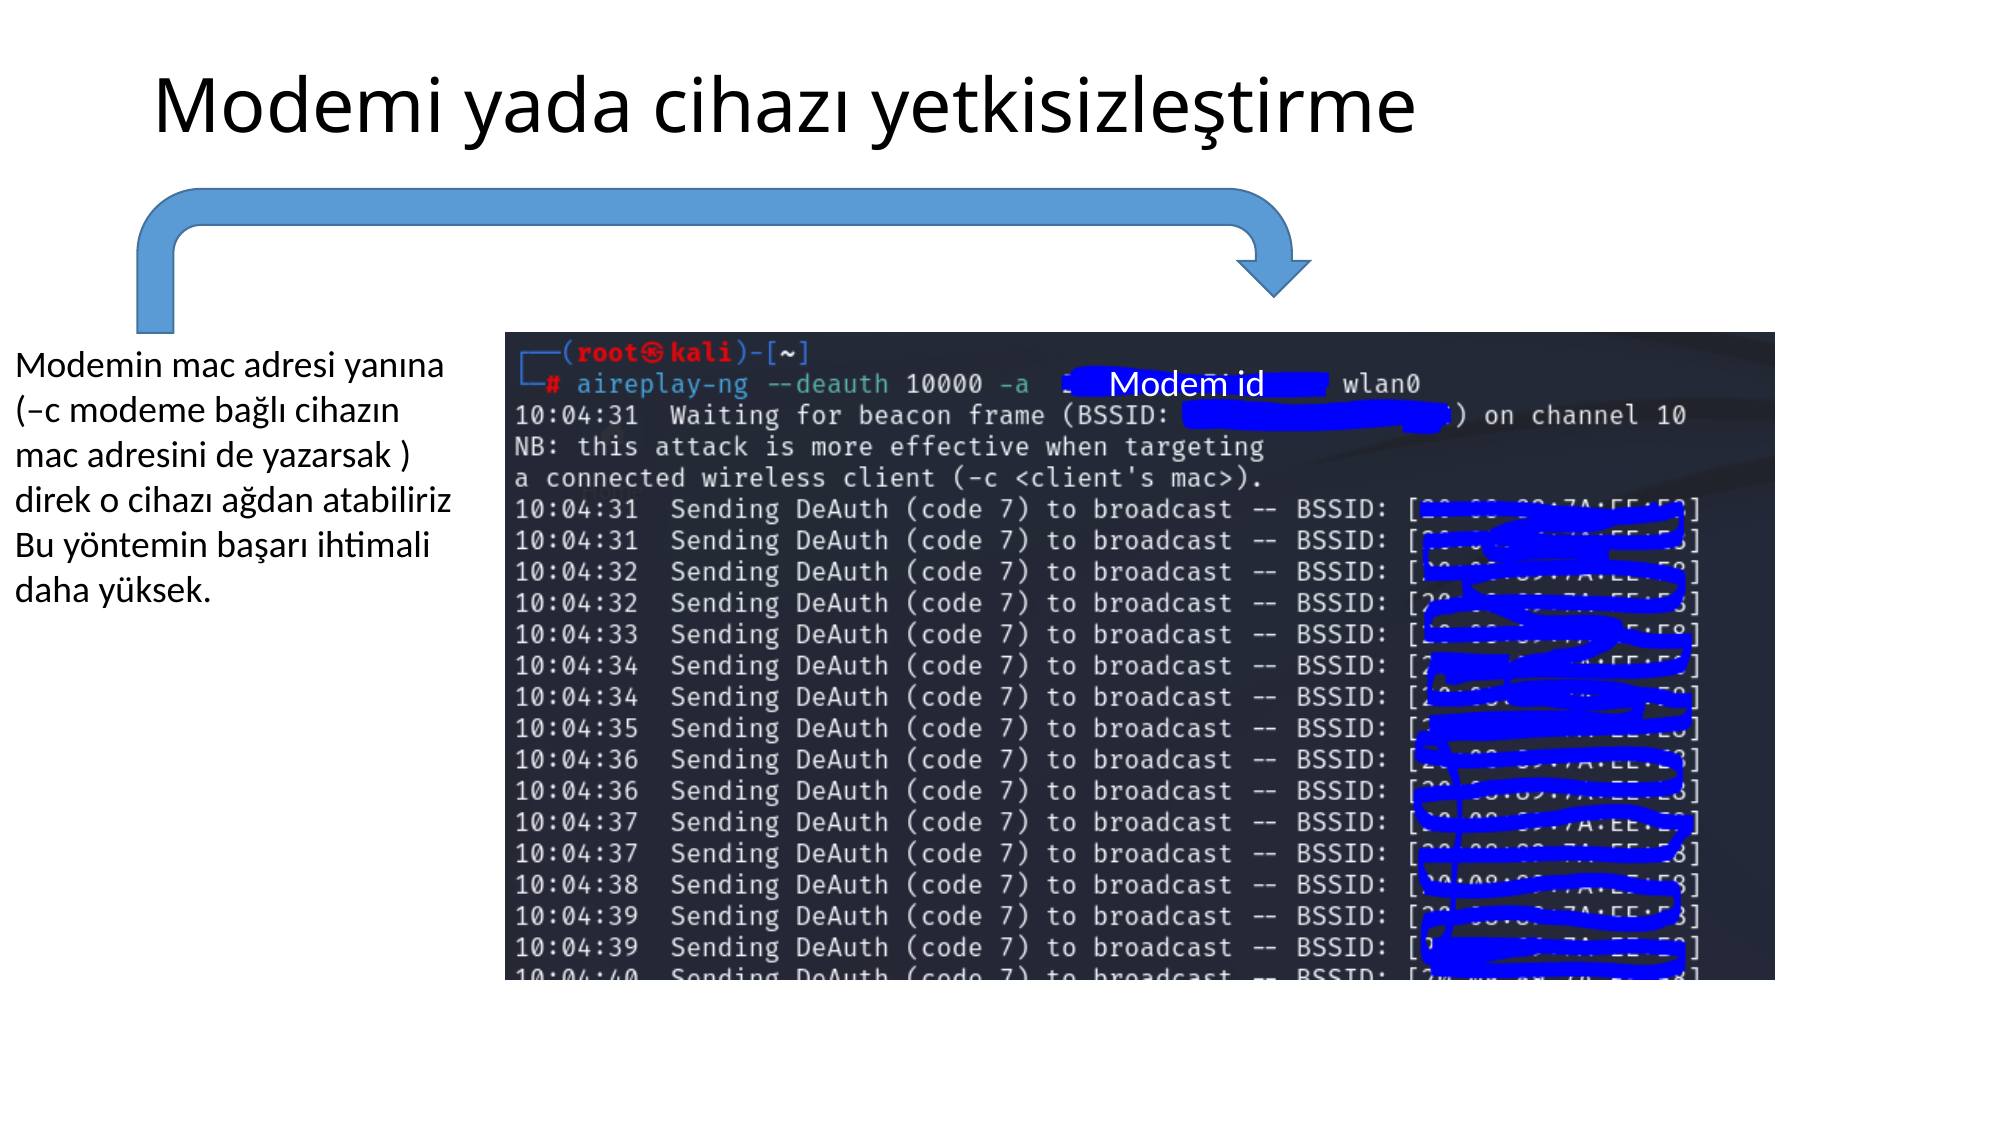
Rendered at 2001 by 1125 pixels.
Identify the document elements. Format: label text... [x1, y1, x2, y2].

text_box [136, 187, 1313, 334]
text_box Modemin mac adresi yanına (–c modeme bağlı cihazın mac adresini de yazarsak ) direk o cihazı ağdan atabiliriz Bu yöntemin başarı ihtimali daha yüksek. [0, 332, 472, 618]
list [505, 332, 1775, 980]
title Modemi yada cihazı yetkisizleştirme [137, 59, 1805, 157]
